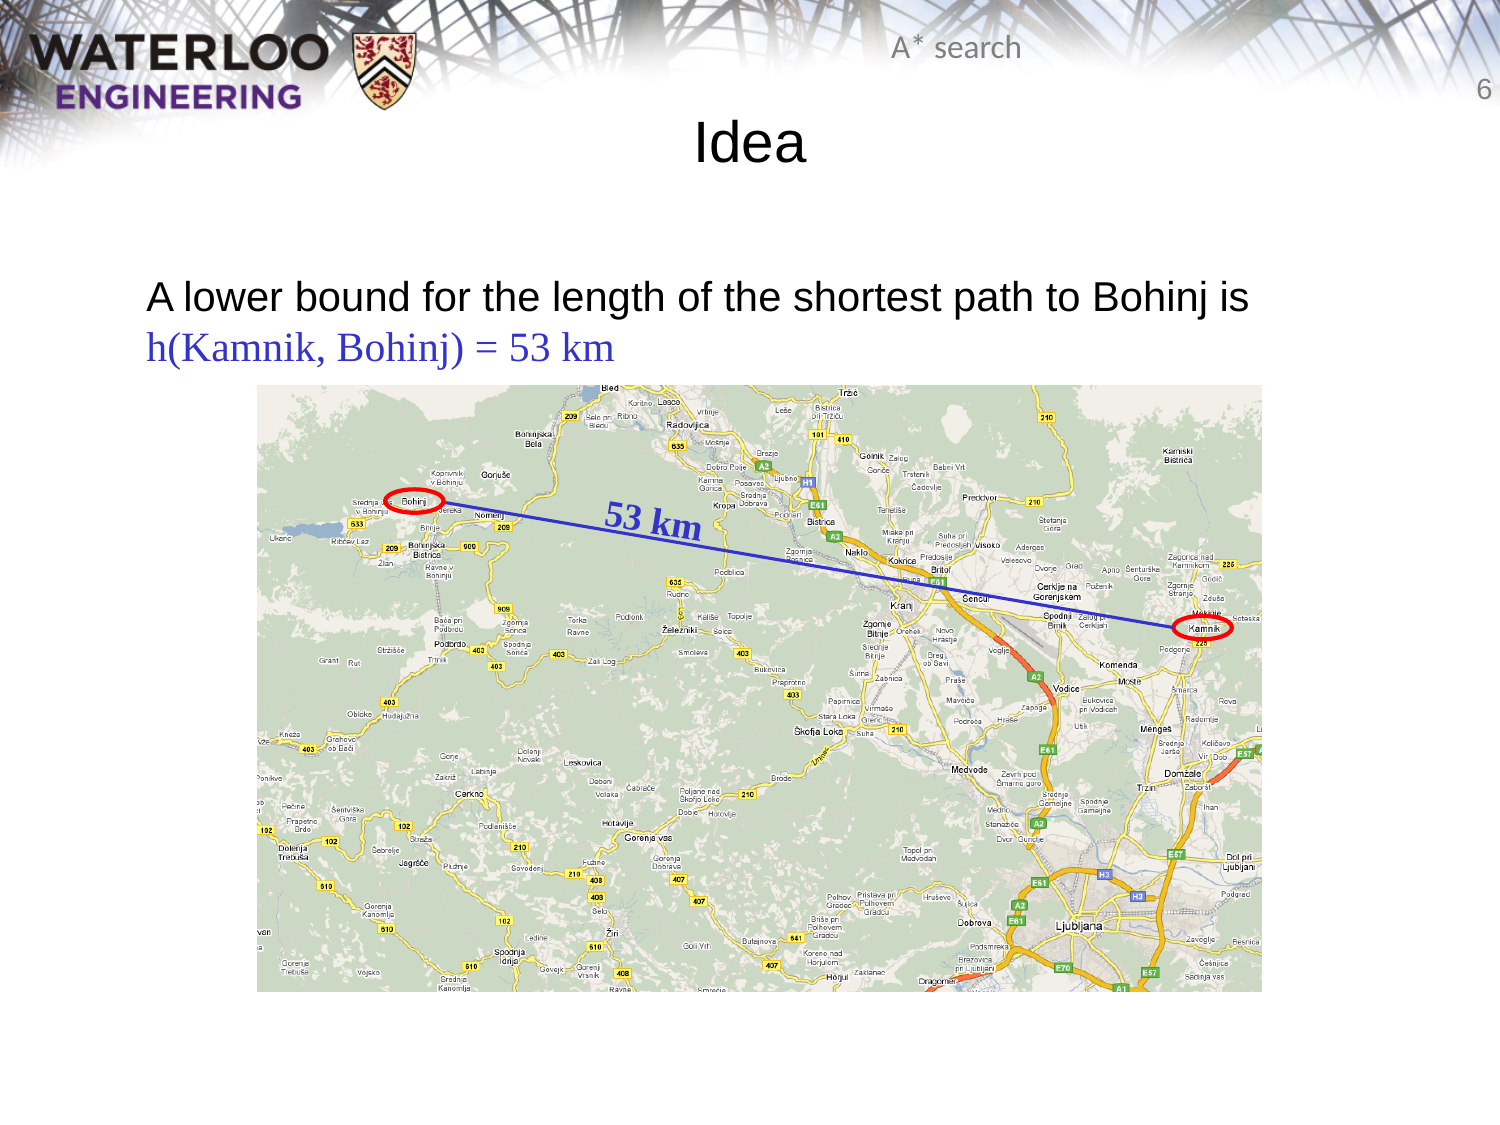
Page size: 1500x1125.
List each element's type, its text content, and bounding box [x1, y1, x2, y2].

list A lower bound for the length of the shortest path to Bohinj is h(Kamnik, Bohinj) = 53 km [74, 262, 1426, 1006]
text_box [445, 502, 1174, 628]
picture [0, 0, 1500, 1125]
title Idea [74, 44, 1426, 233]
